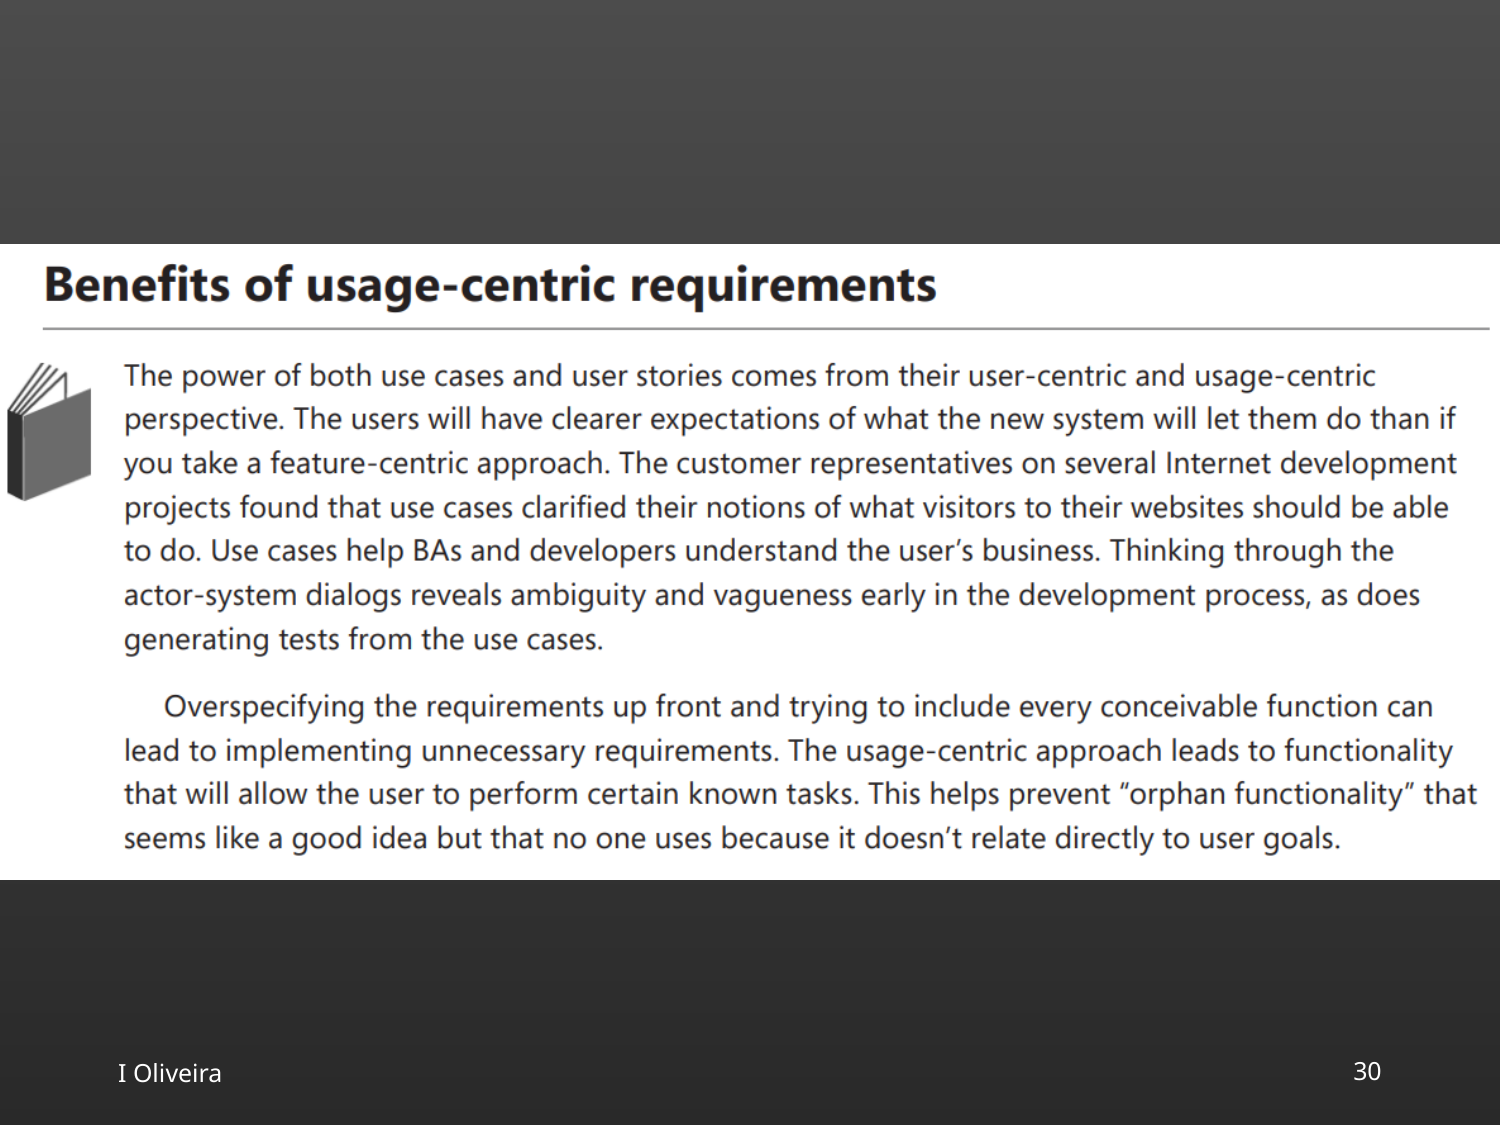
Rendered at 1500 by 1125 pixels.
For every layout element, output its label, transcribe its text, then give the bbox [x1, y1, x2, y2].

footer I Oliveira [103, 1042, 1004, 1103]
slide_number ‹#› [1059, 1042, 1397, 1103]
picture [0, 244, 1500, 881]
